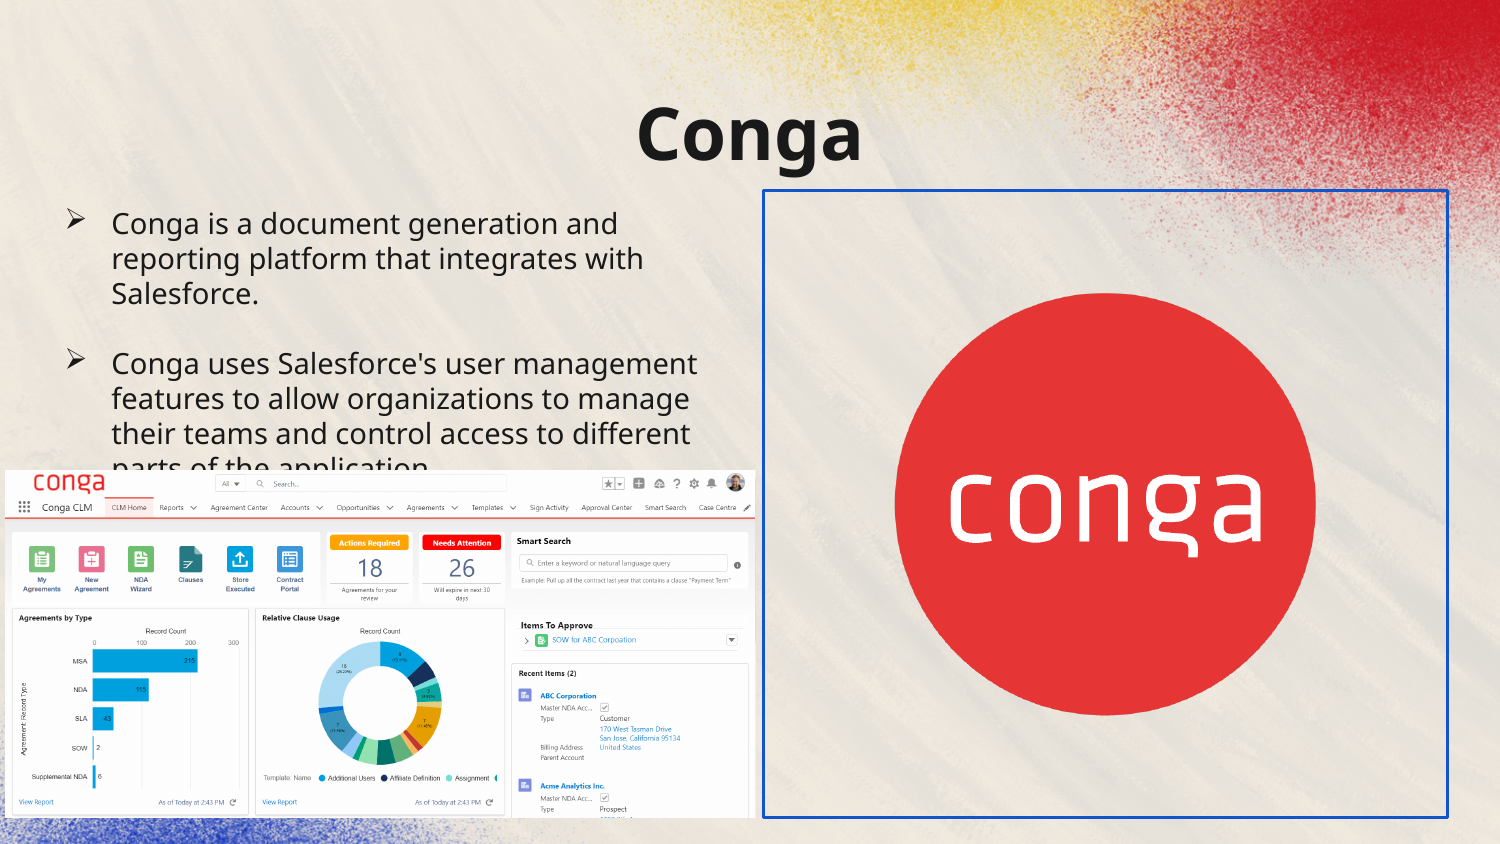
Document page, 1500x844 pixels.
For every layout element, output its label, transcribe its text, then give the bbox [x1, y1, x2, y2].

list Conga is a document generation and reporting platform that integrates with Salesforce. Conga uses Salesforce's user management features to allow organizations to manage their teams and control access to different parts of the application. [49, 190, 751, 469]
picture [0, 0, 1500, 844]
title Conga [118, 72, 1382, 211]
text_box [763, 740, 1448, 818]
text_box [763, 190, 1448, 275]
